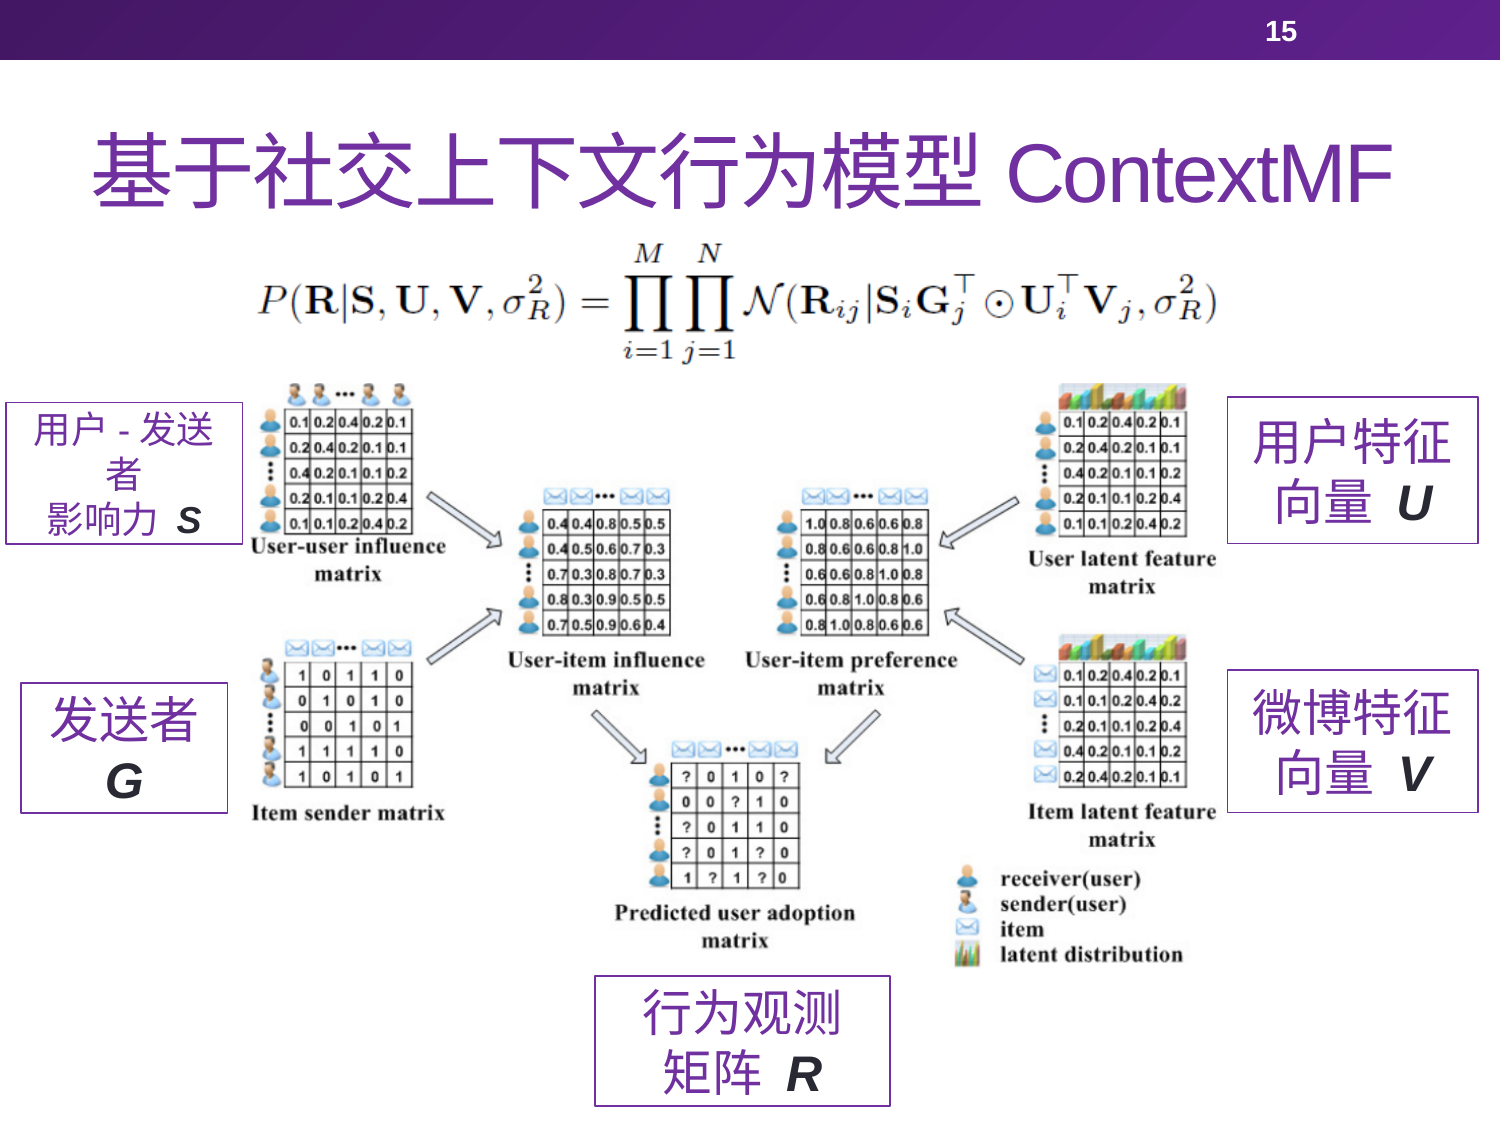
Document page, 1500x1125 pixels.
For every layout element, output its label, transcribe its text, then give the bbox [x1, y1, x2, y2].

slide_number 15 [1250, 3, 1425, 57]
text_box 发送者 G [19, 681, 230, 815]
text_box 微博特征向量 V [1234, 668, 1480, 815]
picture [248, 238, 1223, 369]
title 基于社交上下文行为模型ContextMF [75, 87, 1425, 250]
text_box 行为观测 矩阵 R [593, 984, 892, 1108]
picture [248, 372, 1226, 977]
text_box 用户特征向量 U [1234, 395, 1480, 546]
text_box 用户-发送者 影响力 S [4, 400, 245, 546]
